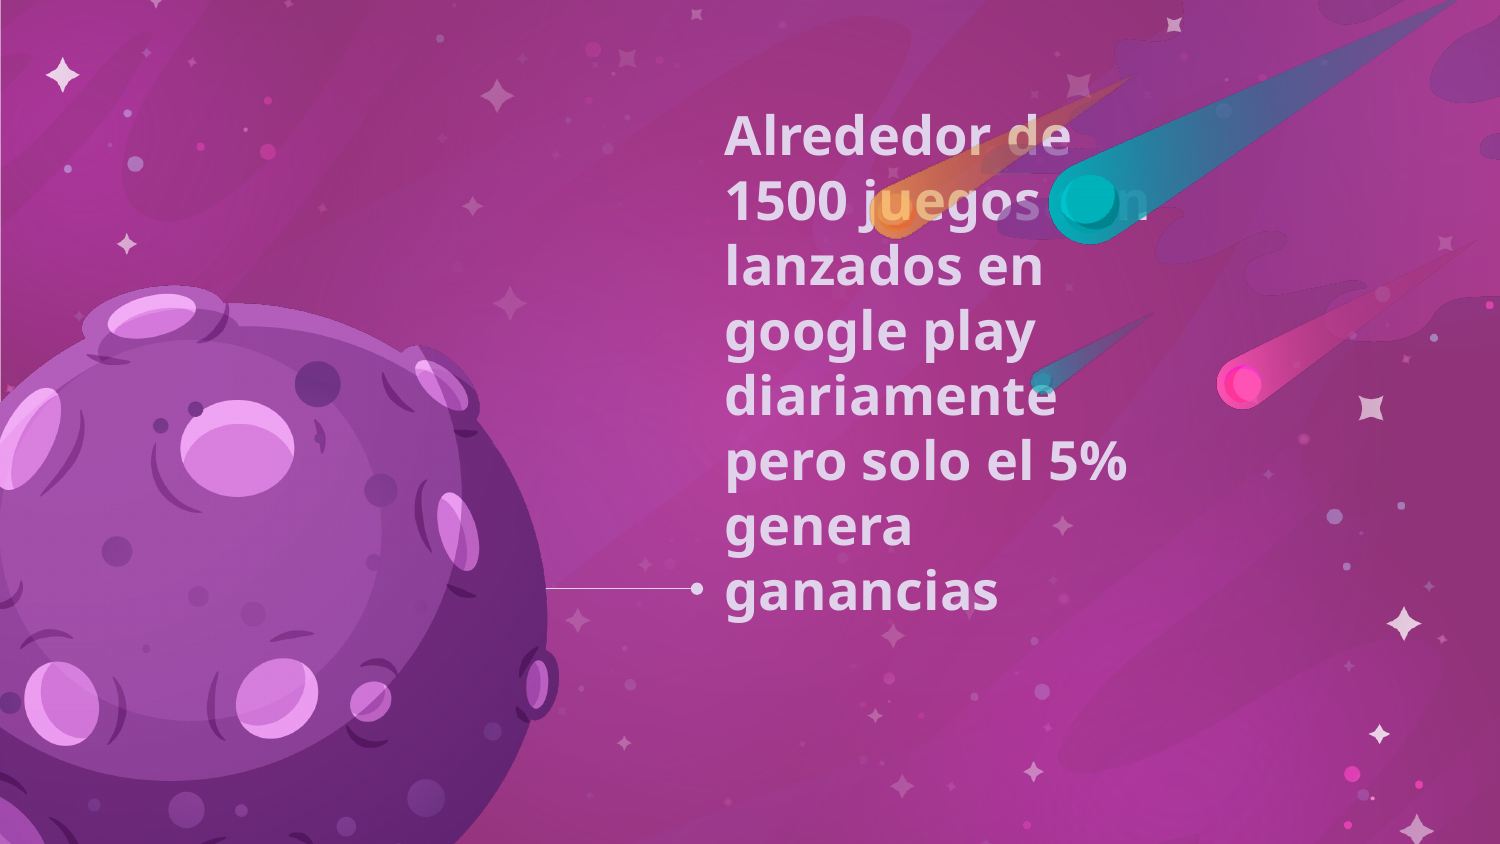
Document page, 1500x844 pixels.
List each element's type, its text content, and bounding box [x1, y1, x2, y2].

picture [0, 0, 1500, 844]
title Alrededor de 1500 juegos son lanzados en google play diariamente pero solo el 5% genera ganancias [709, 541, 1183, 637]
